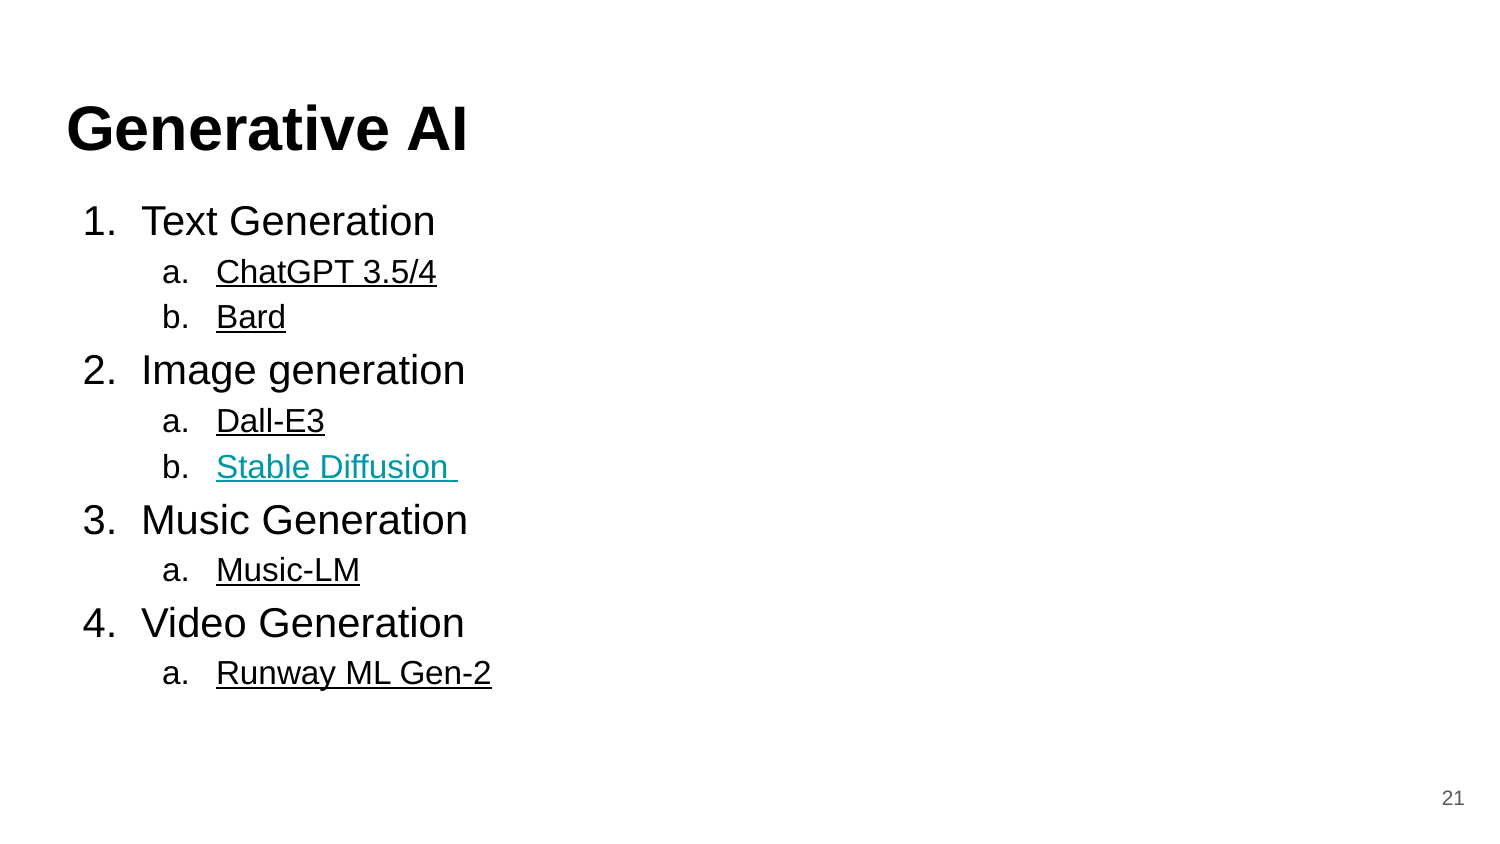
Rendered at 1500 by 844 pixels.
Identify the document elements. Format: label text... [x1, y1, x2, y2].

title Generative AI [51, 72, 1449, 167]
list Text Generation ChatGPT 3.5/4 Bard Image generation Dall-E3 Stable Diffusion Music Generation Music-LM Video Generation Runway ML Gen-2 [51, 171, 1449, 798]
slide_number ‹#› [1389, 764, 1480, 830]
